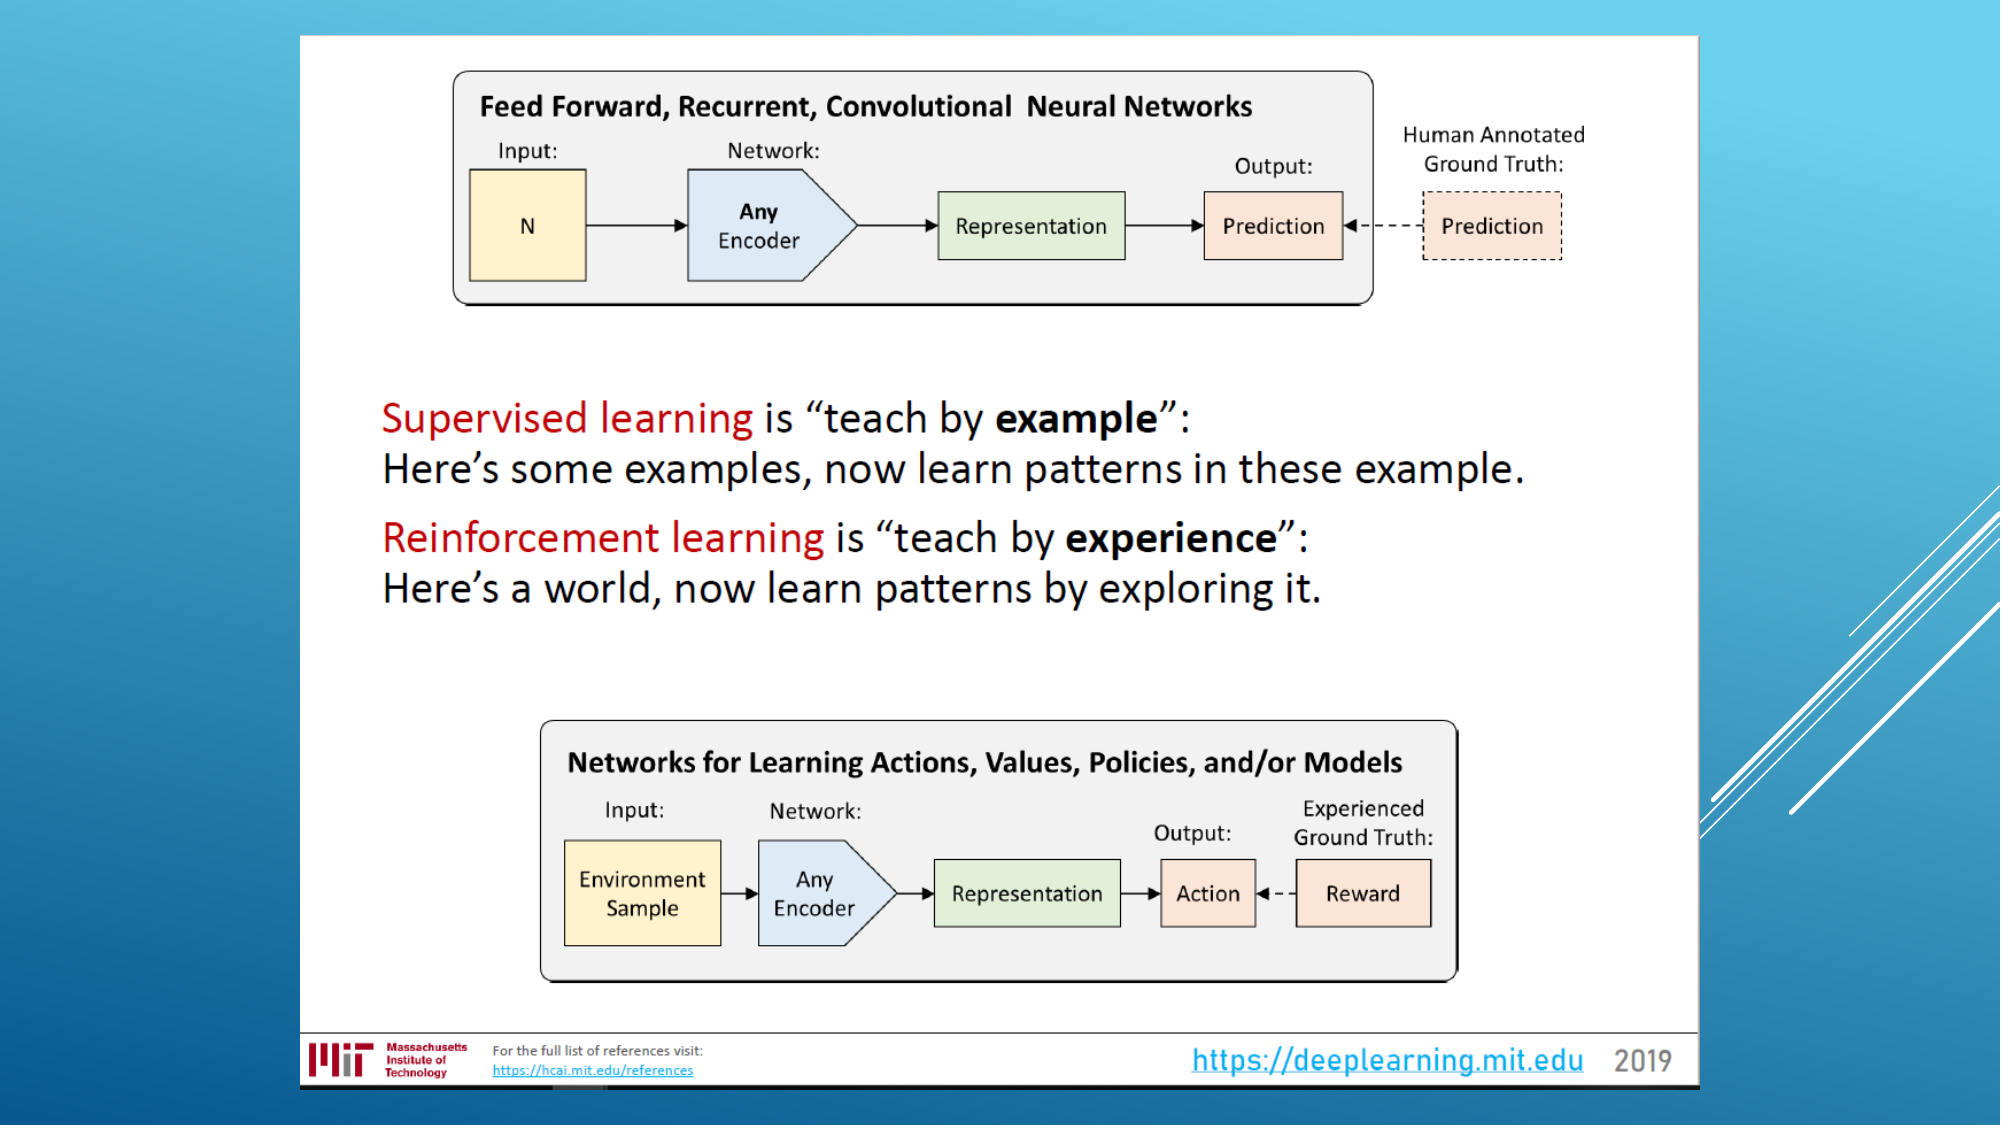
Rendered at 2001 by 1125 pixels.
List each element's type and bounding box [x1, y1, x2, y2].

picture [299, 35, 1700, 1090]
